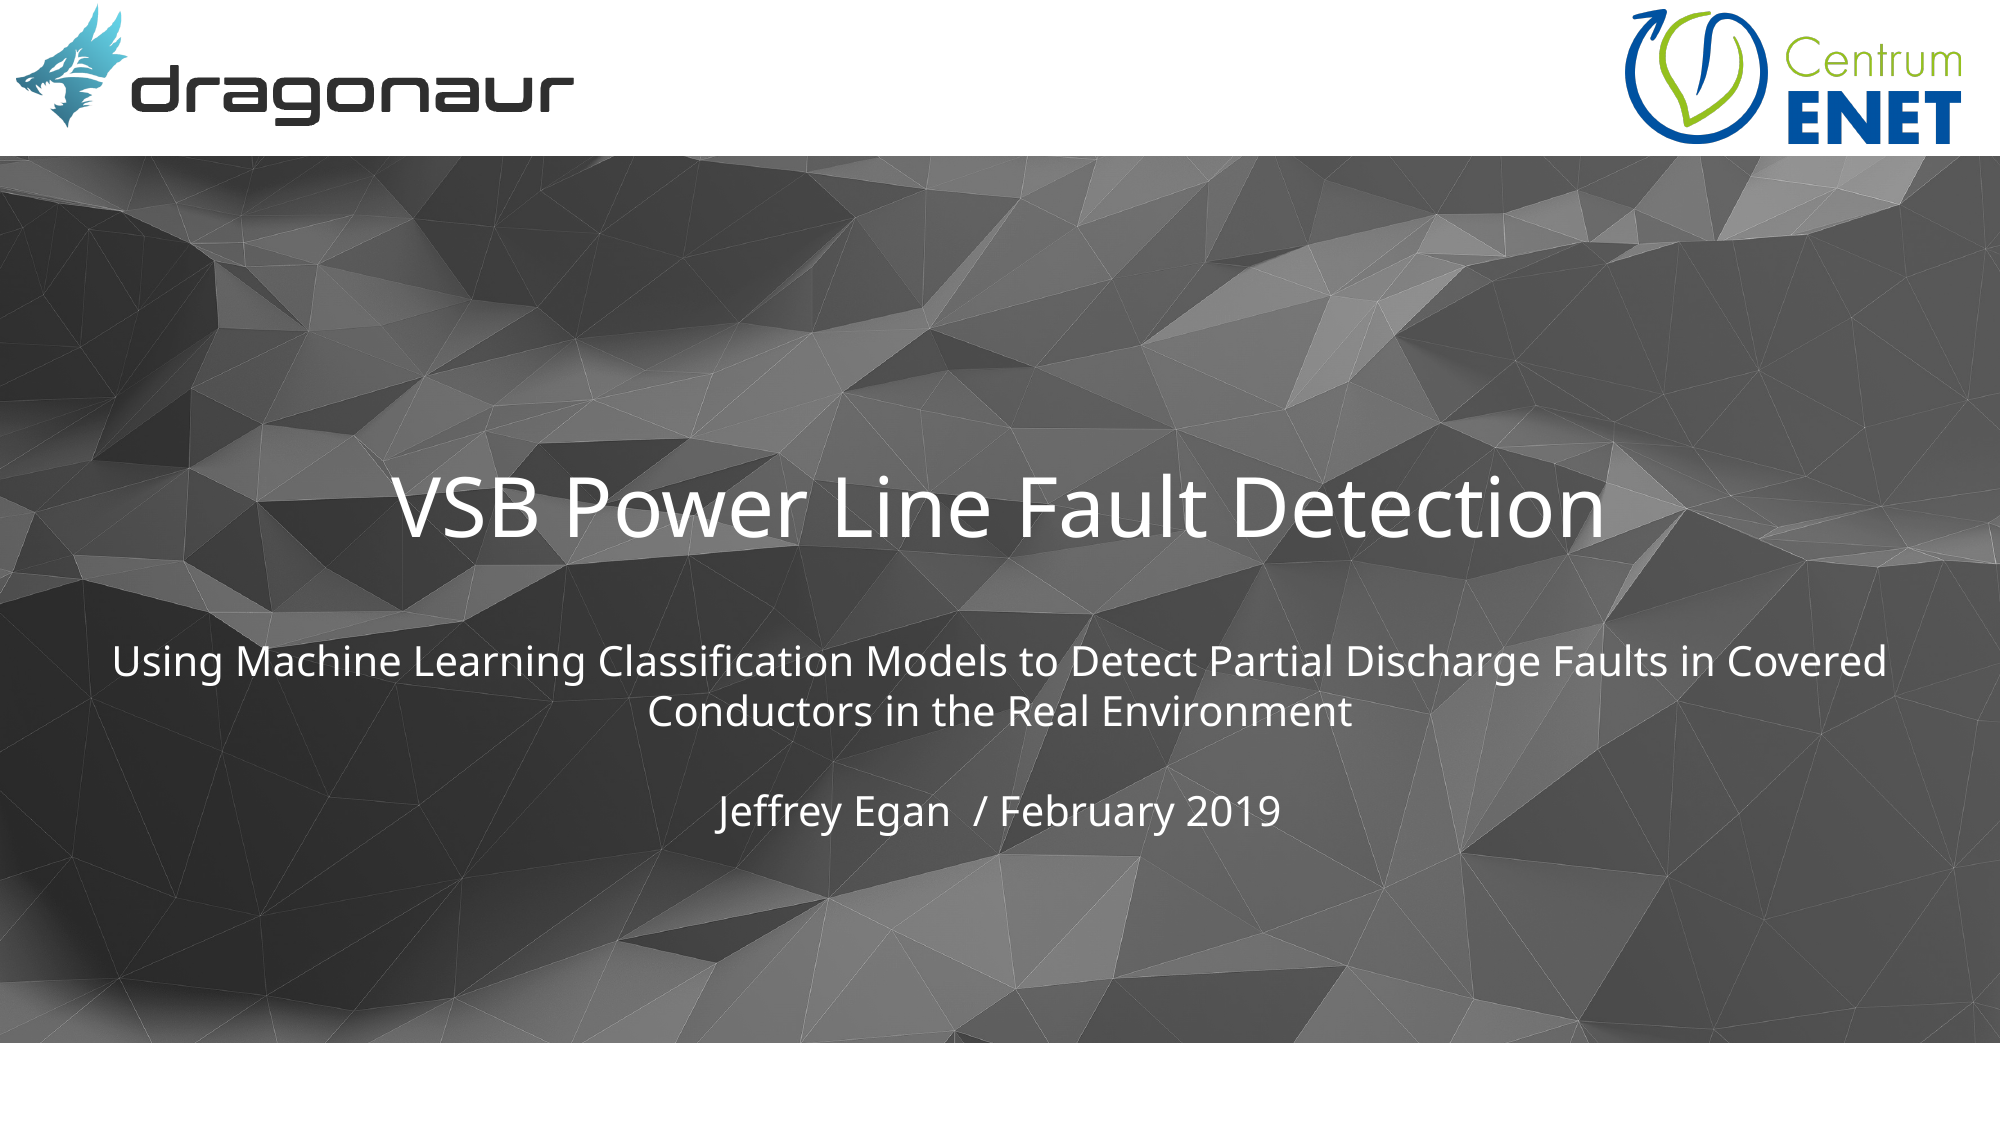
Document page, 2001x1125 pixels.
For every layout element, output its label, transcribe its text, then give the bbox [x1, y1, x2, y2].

title VSB Power Line Fault Detection [0, 184, 2000, 563]
subtitle Using Machine Learning Classification Models to Detect Partial Discharge Faults in Covered Conductors in the Real Environment Jeffrey Egan / February 2019 [0, 627, 2000, 1006]
picture [6, 3, 1000, 128]
picture [1583, 0, 2000, 189]
